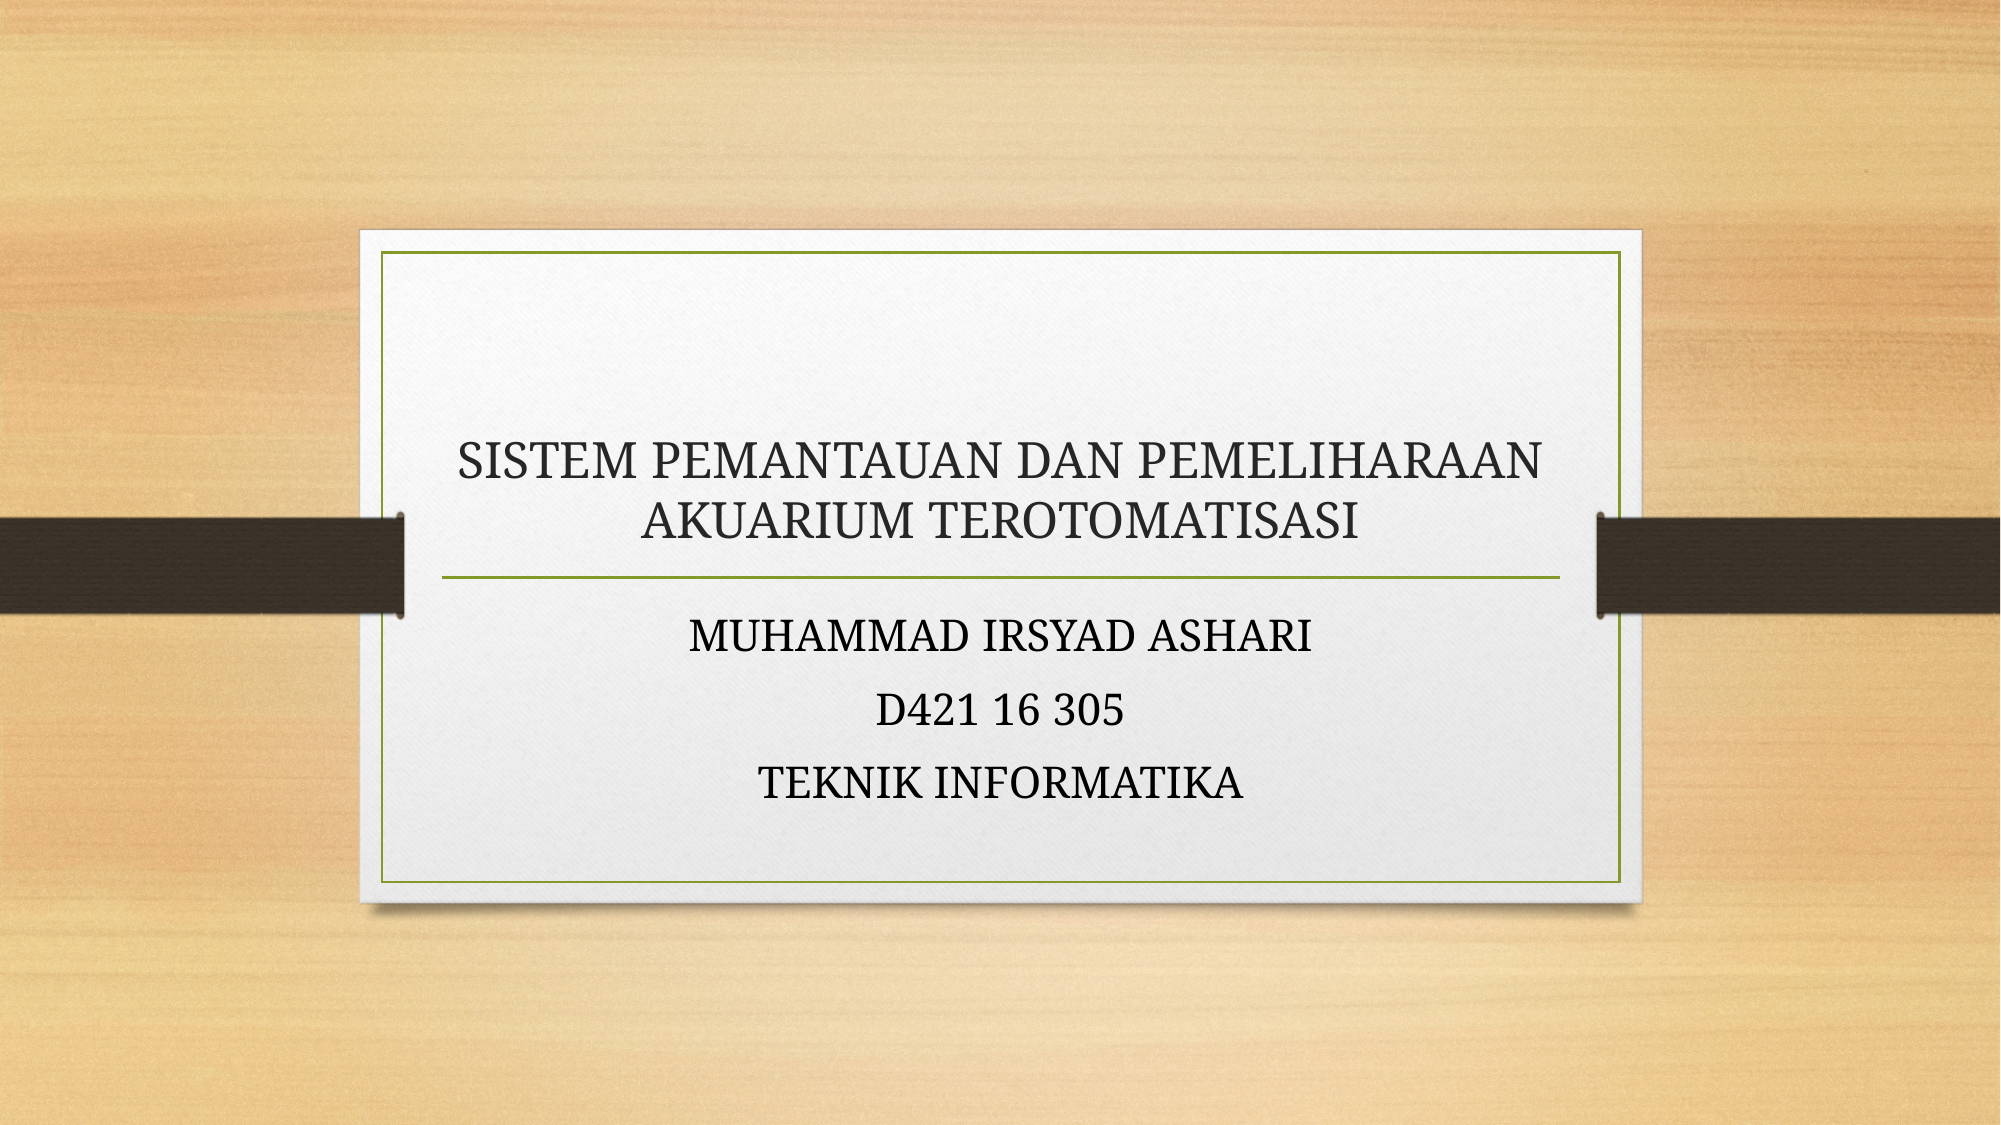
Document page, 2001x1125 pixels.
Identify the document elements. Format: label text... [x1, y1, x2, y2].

title SISTEM PEMANTAUAN DAN PEMELIHARAAN AKUARIUM TEROTOMATISASI [441, 306, 1560, 556]
picture [0, 0, 2001, 1125]
subtitle MUHAMMAD IRSYAD ASHARI D421 16 305 TEKNIK INFORMATIKA [441, 600, 1560, 817]
